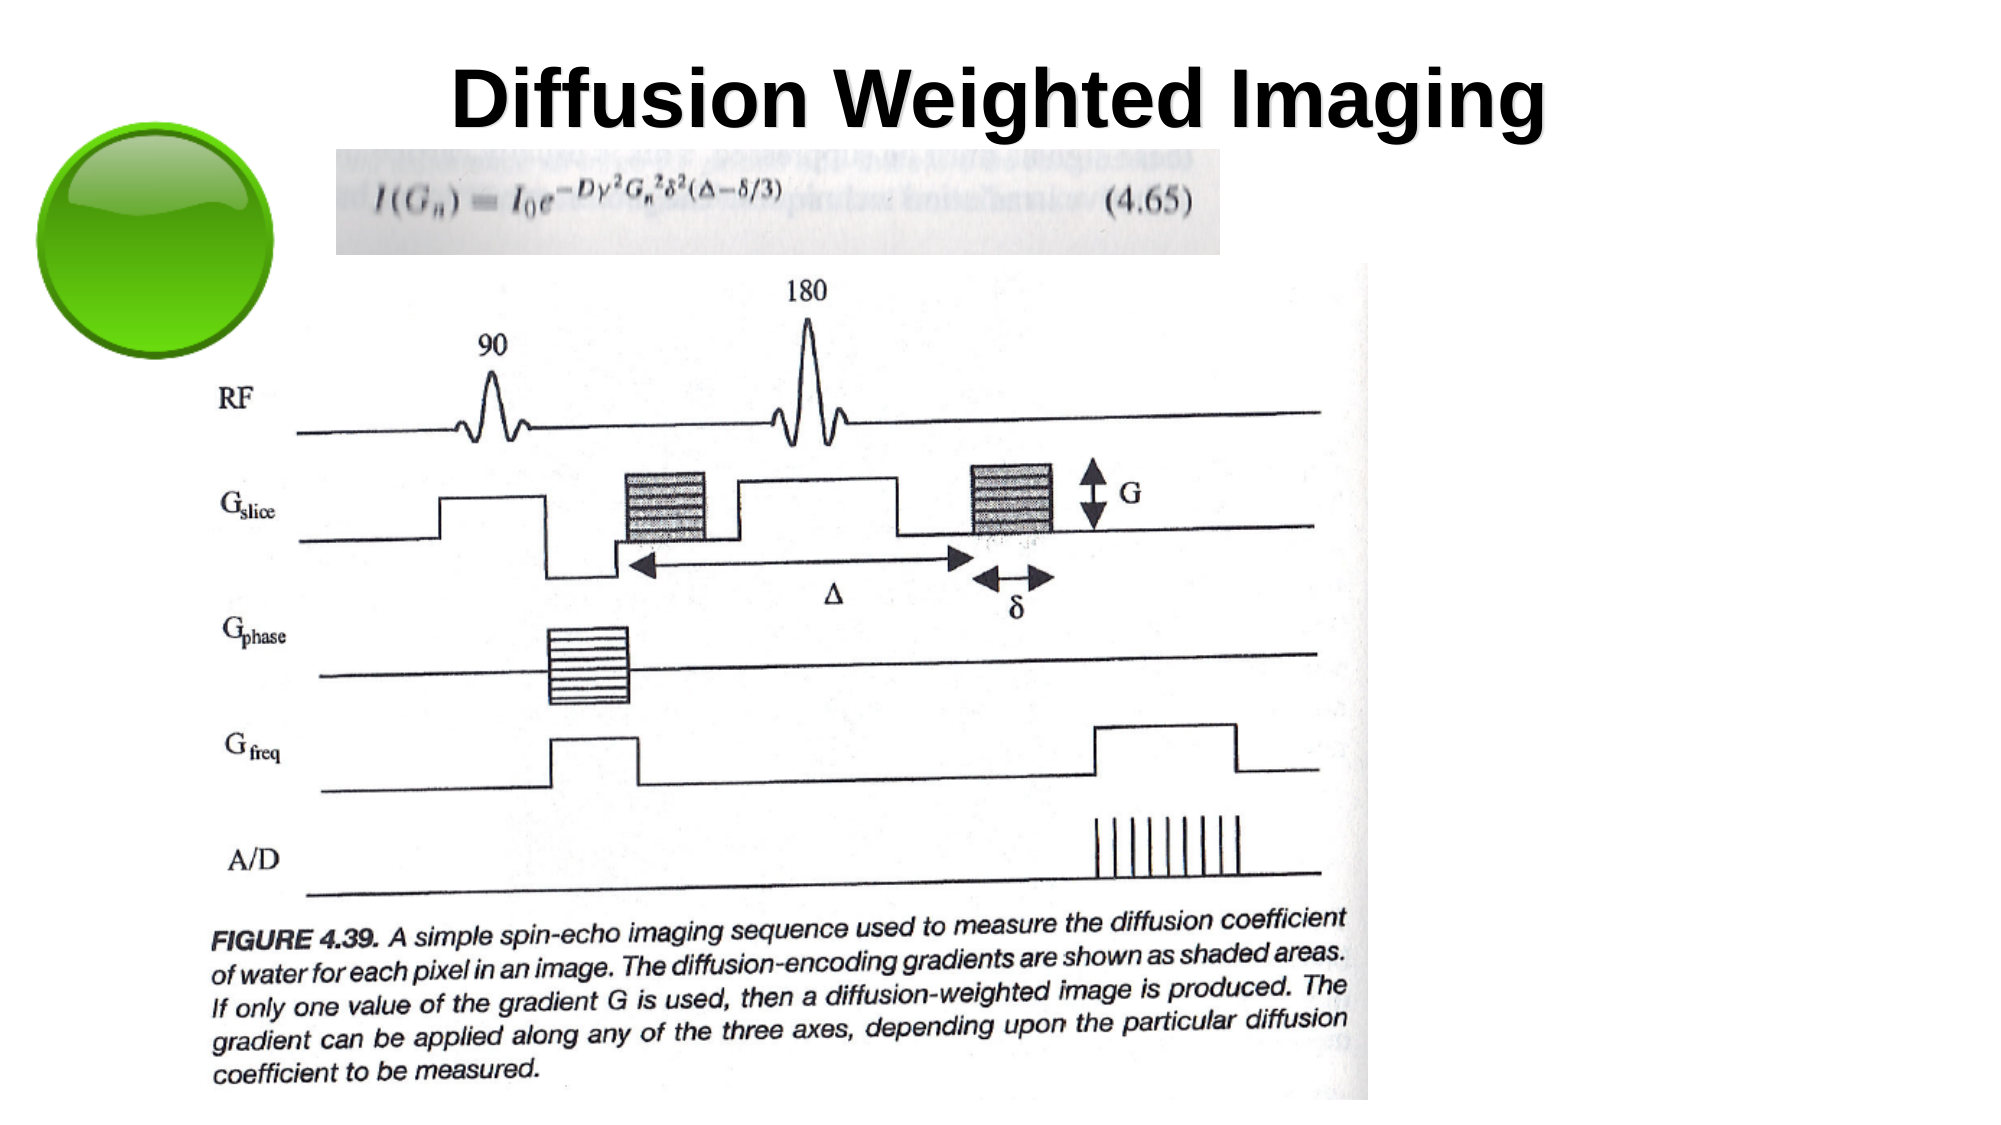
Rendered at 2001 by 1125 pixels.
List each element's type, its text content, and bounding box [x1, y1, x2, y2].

picture [335, 149, 1220, 255]
title Diffusion Weighted Imaging [33, 24, 1967, 163]
picture [32, 118, 1368, 1101]
